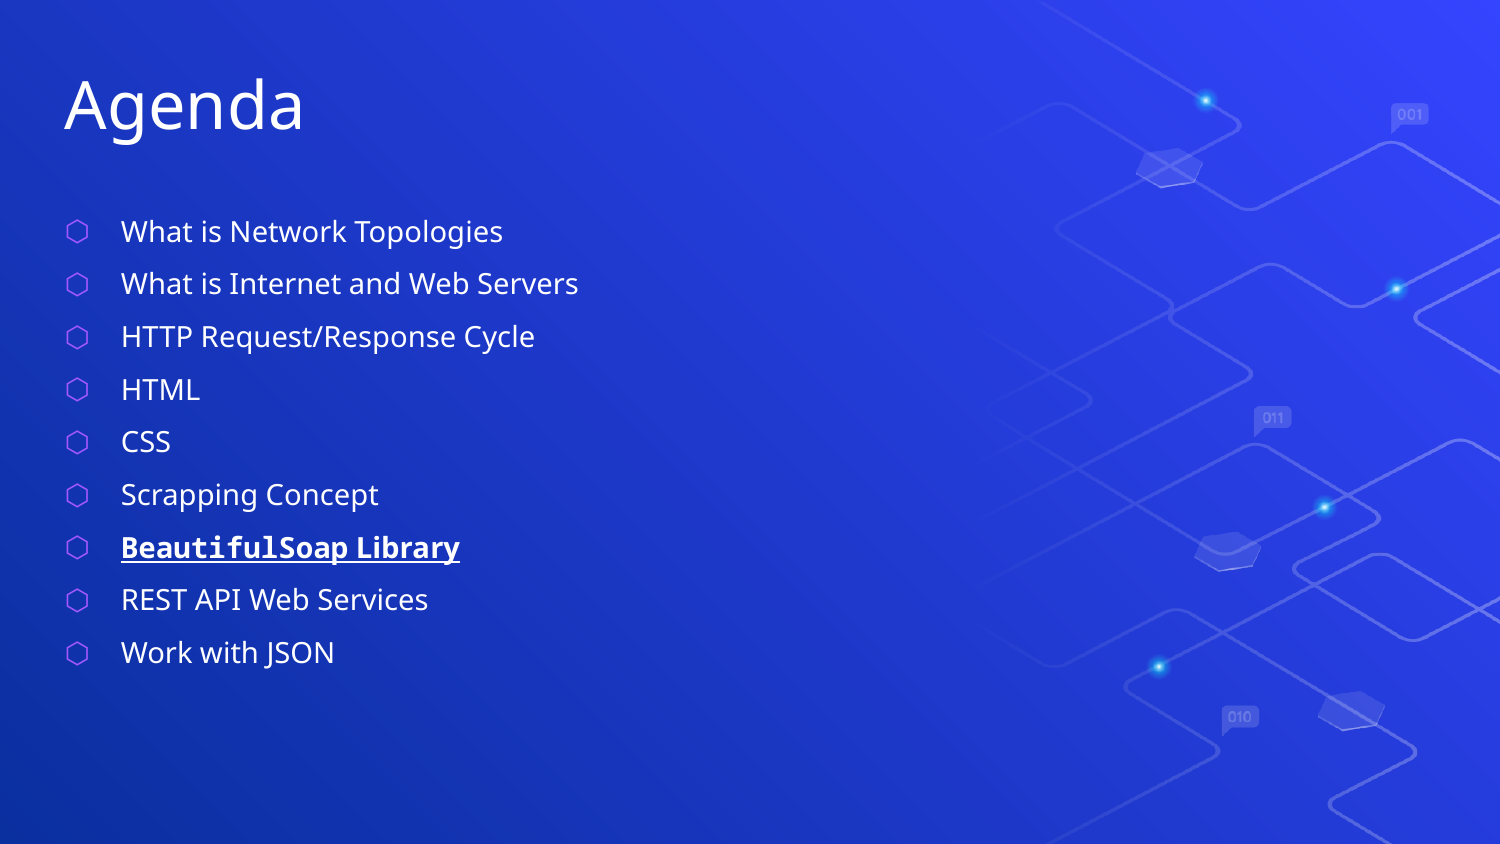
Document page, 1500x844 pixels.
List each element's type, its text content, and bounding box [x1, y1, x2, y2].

picture [0, 0, 1500, 844]
list Agenda What is Network Topologies What is Internet and Web Servers HTTP Request/Response Cycle HTML CSS Scrapping Concept BeautifulSoap Library REST API Web Services Work with JSON [64, 50, 1420, 404]
